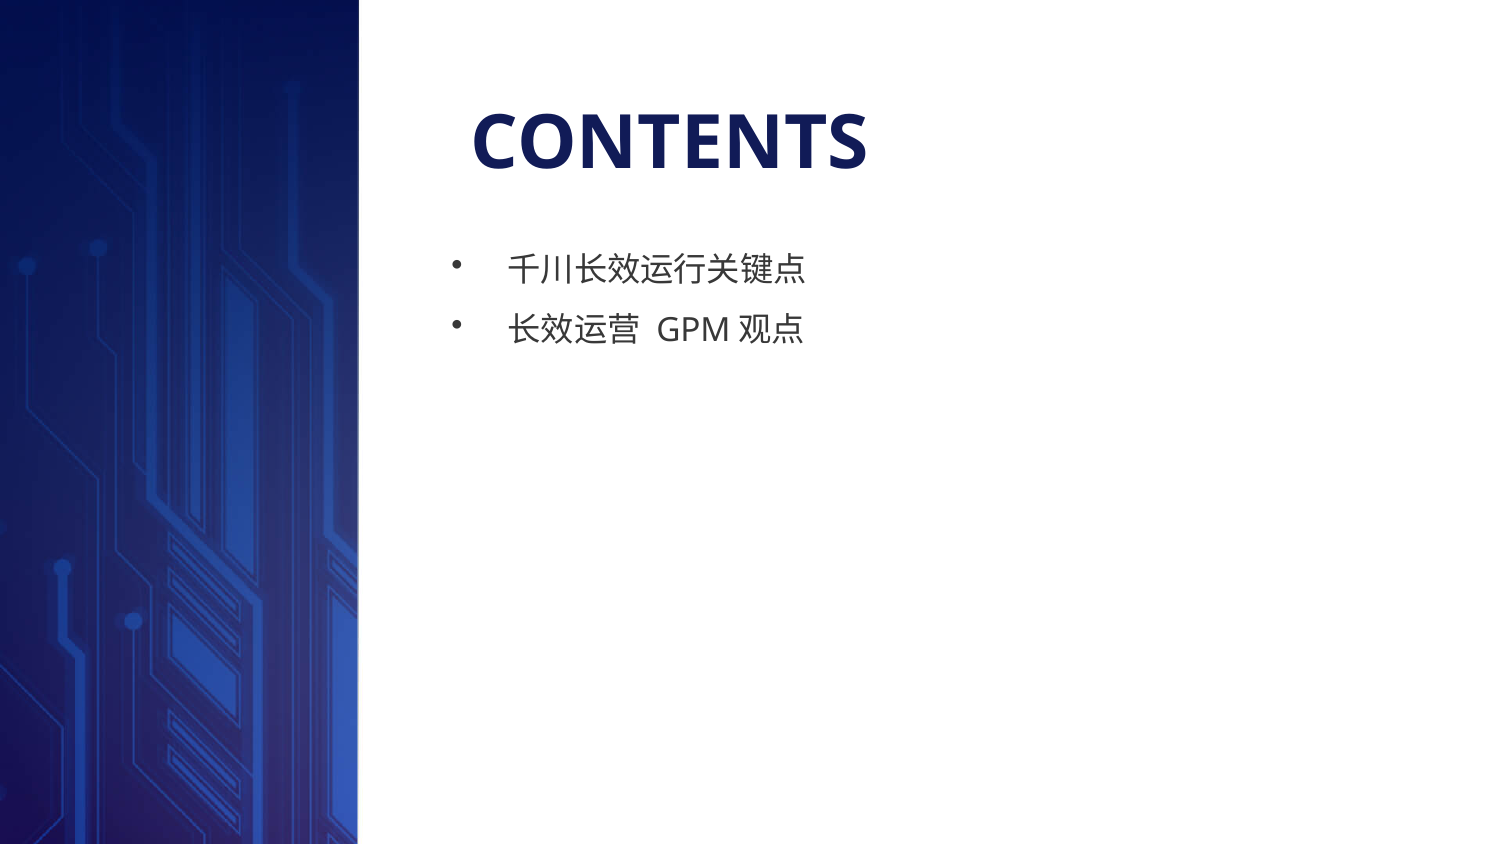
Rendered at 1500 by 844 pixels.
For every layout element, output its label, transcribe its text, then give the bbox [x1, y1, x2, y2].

text_box 千川长效运行关键点 长效运营 GPM观点 [436, 221, 1327, 749]
picture [0, 0, 1500, 844]
text_box CONTENTS [436, 70, 1164, 207]
